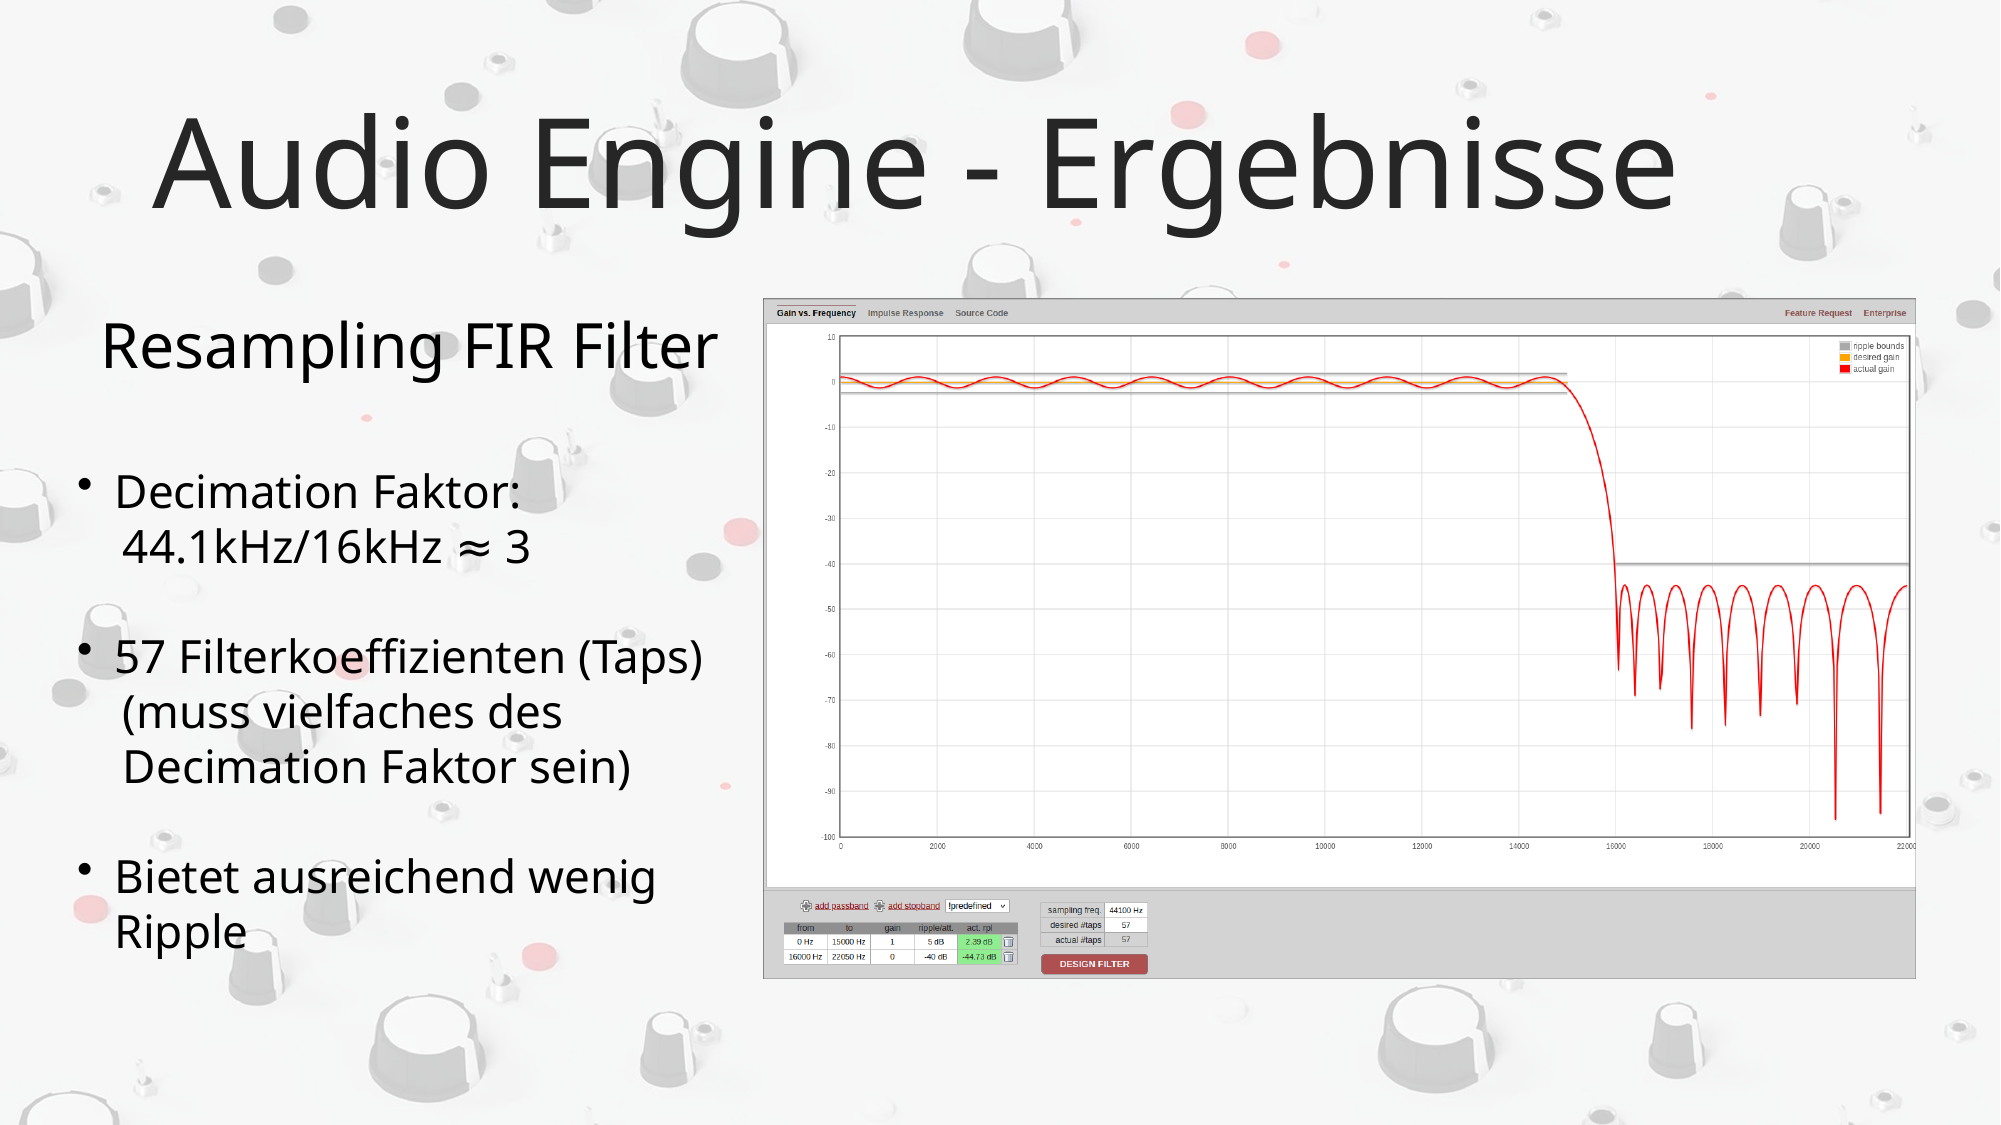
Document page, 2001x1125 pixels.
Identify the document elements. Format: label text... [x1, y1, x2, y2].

picture [762, 298, 1916, 980]
text_box Decimation Faktor: 44.1kHz/16kHz ≈ 3 57 Filterkoeffizienten (Taps) (muss vielfaches des Decimation Faktor sein) Bietet ausreichend wenig Ripple [62, 454, 730, 1020]
title Audio Engine - Ergebnisse [137, 59, 1863, 278]
text_box Resampling FIR Filter [85, 298, 762, 389]
